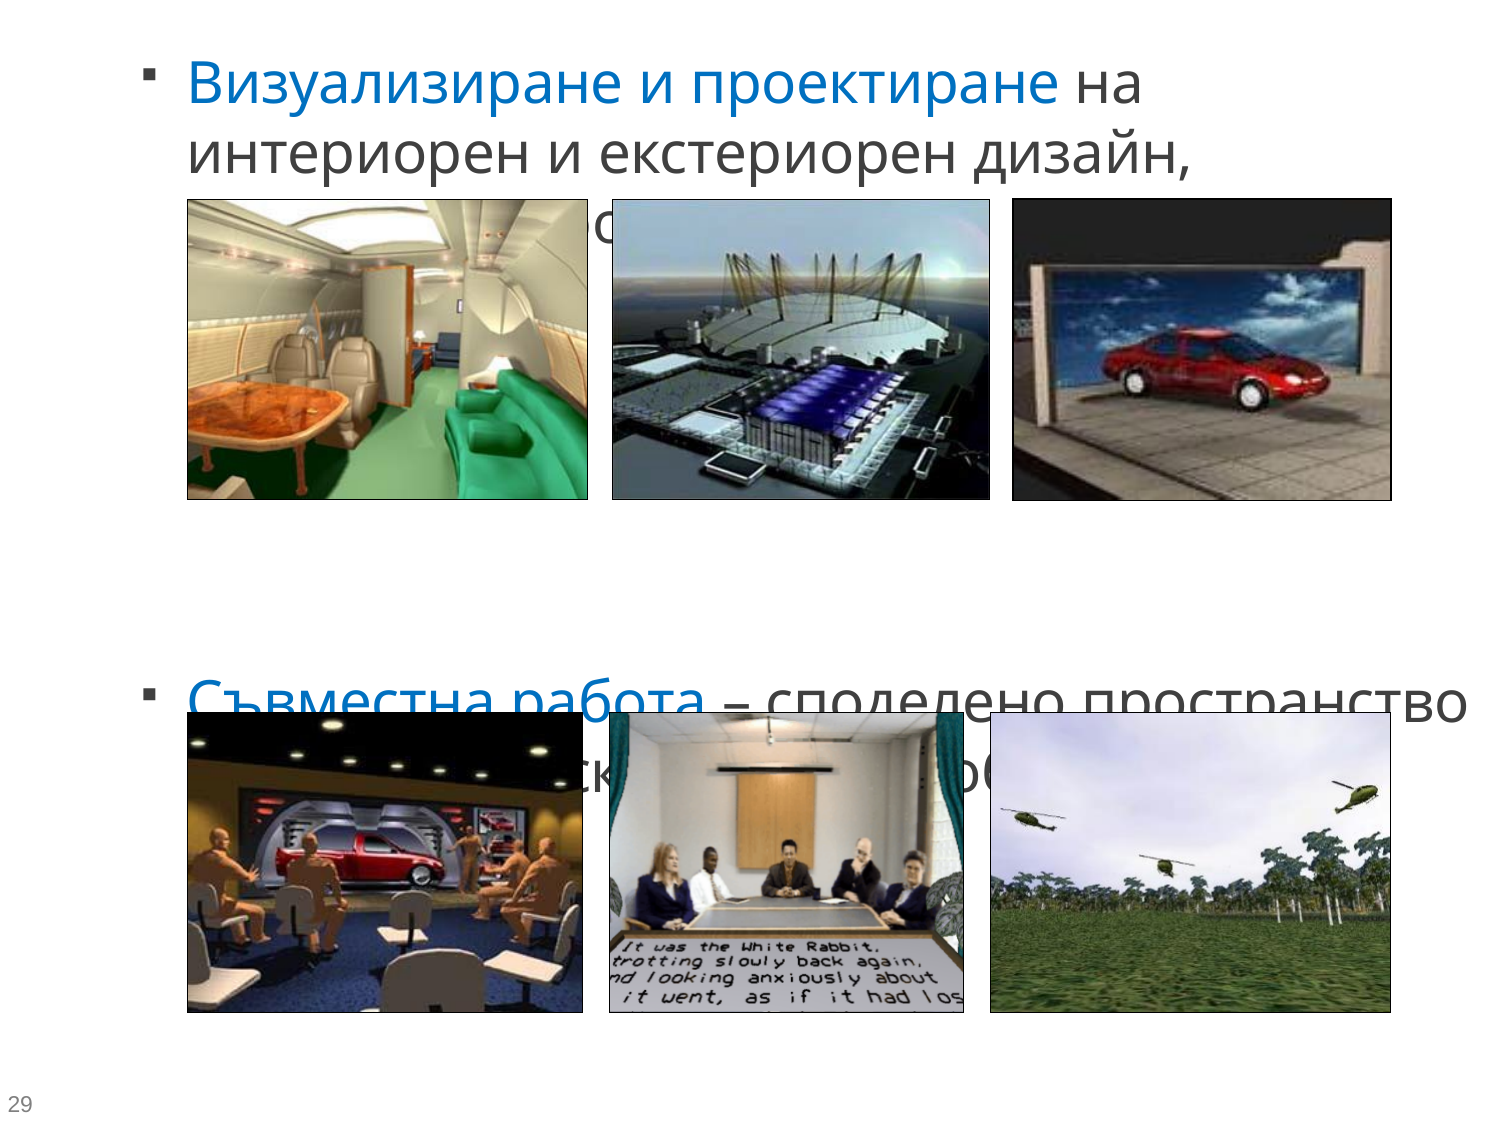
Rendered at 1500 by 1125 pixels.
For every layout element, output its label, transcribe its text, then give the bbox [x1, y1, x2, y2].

picture [990, 712, 1391, 1013]
text_box [187, 712, 583, 1013]
text_box [187, 199, 588, 500]
picture [1013, 199, 1391, 500]
picture [609, 712, 964, 1013]
list Визуализиране и проектиране на интериорен и екстериорен дизайн, прототипи, продукти Съвместна работа – споделено пространство за развой, дискусии, игри, обучение [50, 37, 1488, 1113]
text_box [612, 199, 990, 500]
